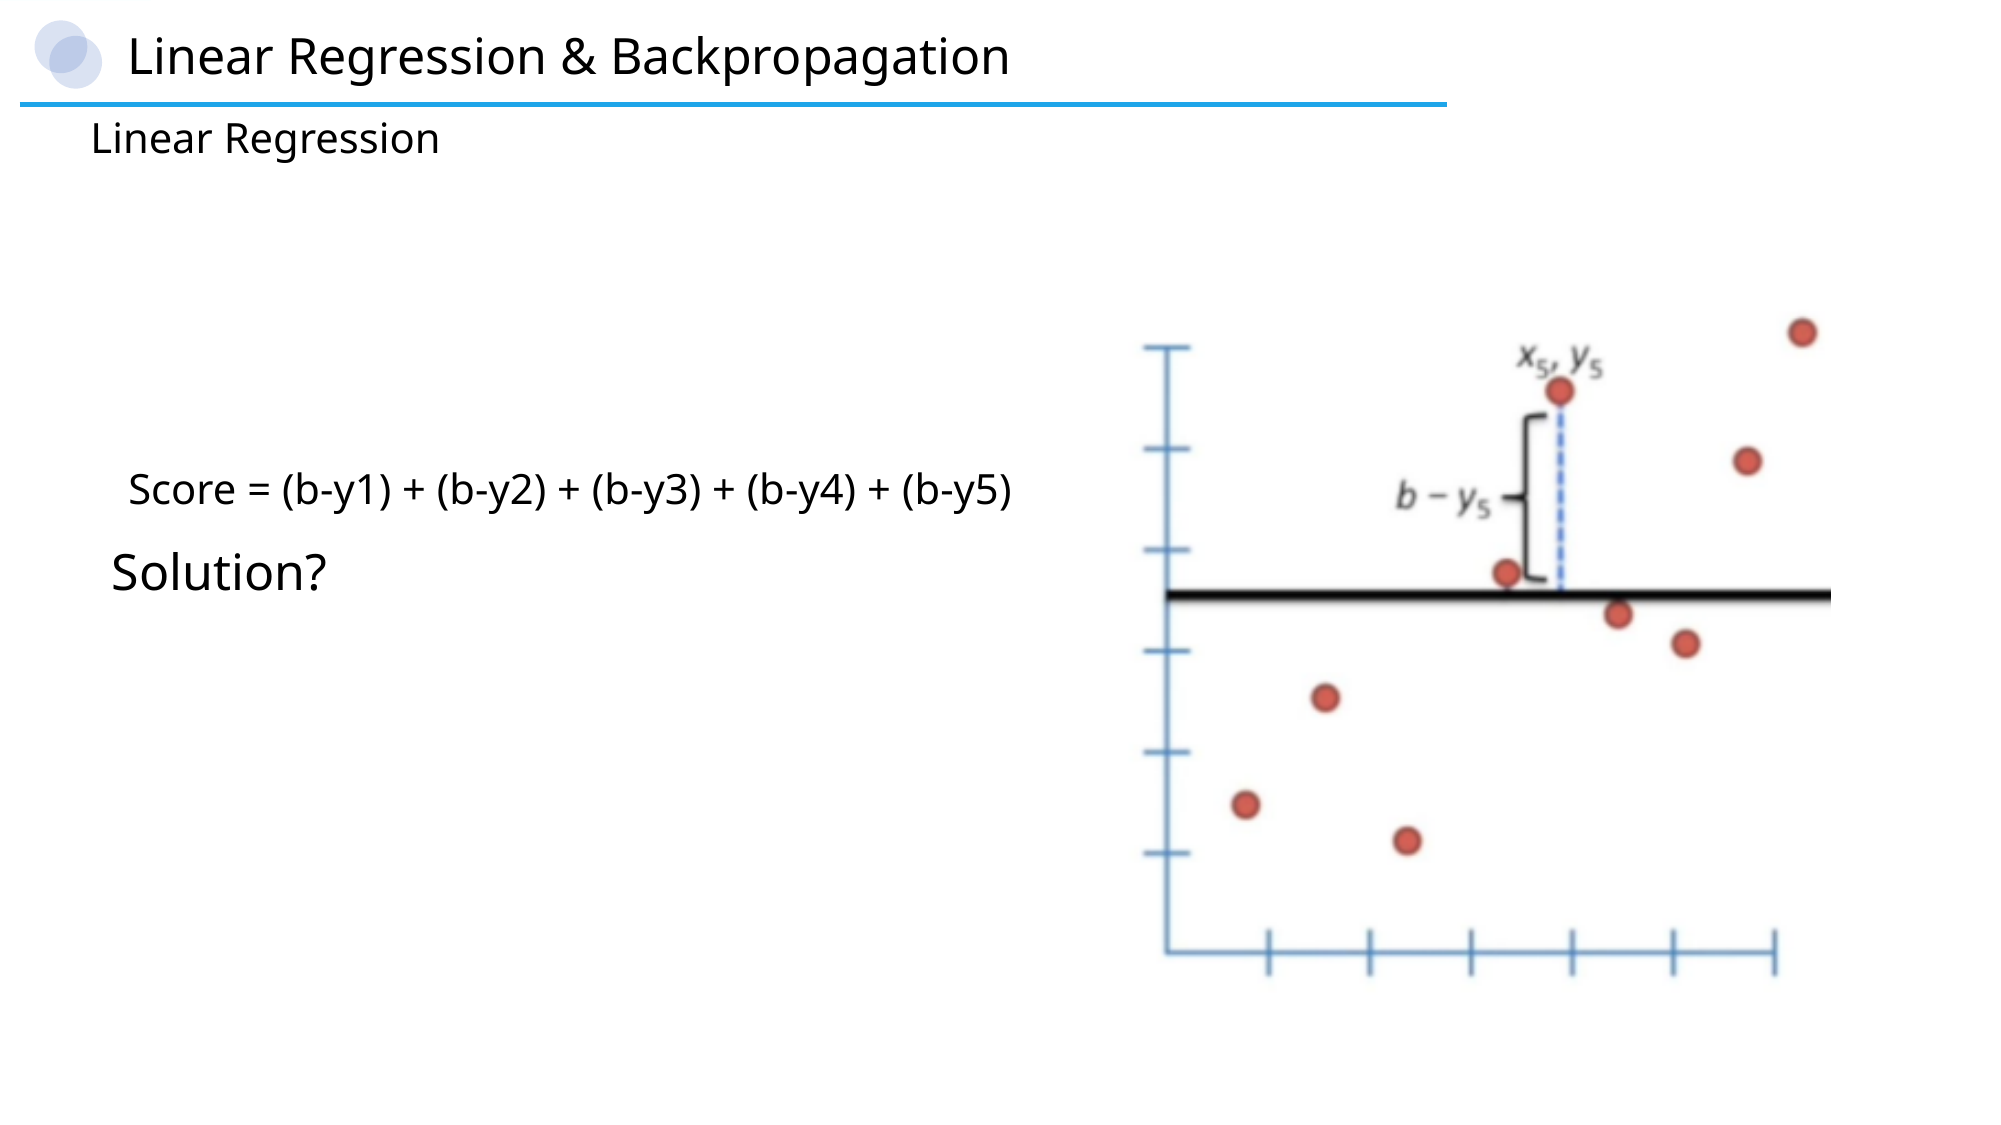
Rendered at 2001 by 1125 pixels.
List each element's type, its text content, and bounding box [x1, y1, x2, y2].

text_box Solution? [97, 533, 671, 608]
text_box [33, 19, 87, 72]
text_box Linear Regression [75, 105, 756, 170]
text_box Linear Regression & Backpropagation [112, 17, 1346, 92]
text_box Score = (b-y1) + (b-y2) + (b-y3) + (b-y4) + (b-y5) [75, 455, 1065, 521]
picture [1127, 273, 1831, 1021]
text_box [48, 34, 104, 90]
